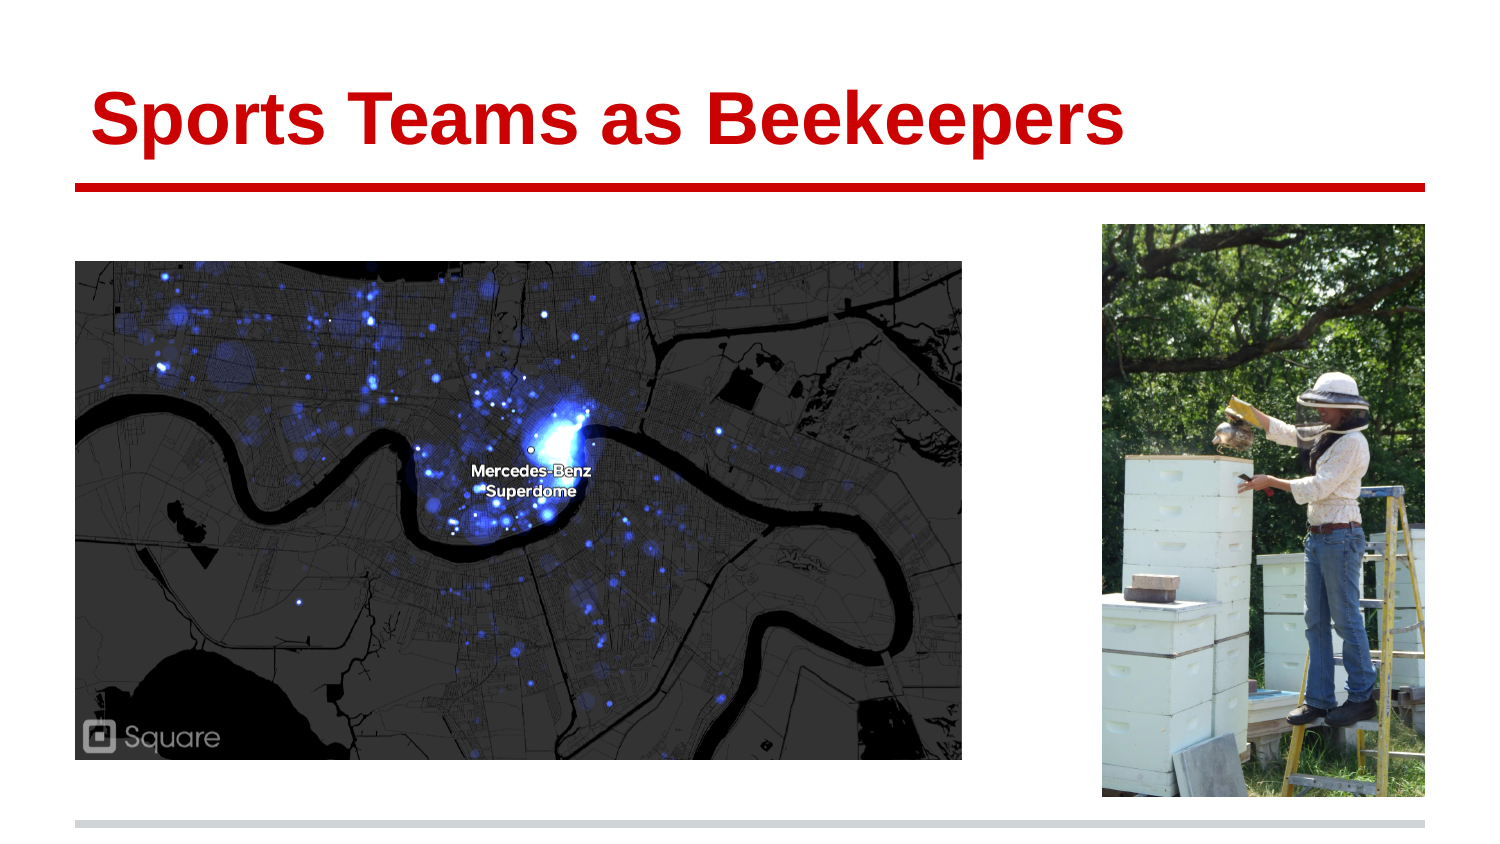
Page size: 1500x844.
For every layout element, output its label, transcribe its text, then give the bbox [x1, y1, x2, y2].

picture [74, 260, 962, 761]
picture [1102, 224, 1426, 798]
title Sports Teams as Beekeepers [75, 33, 1425, 175]
